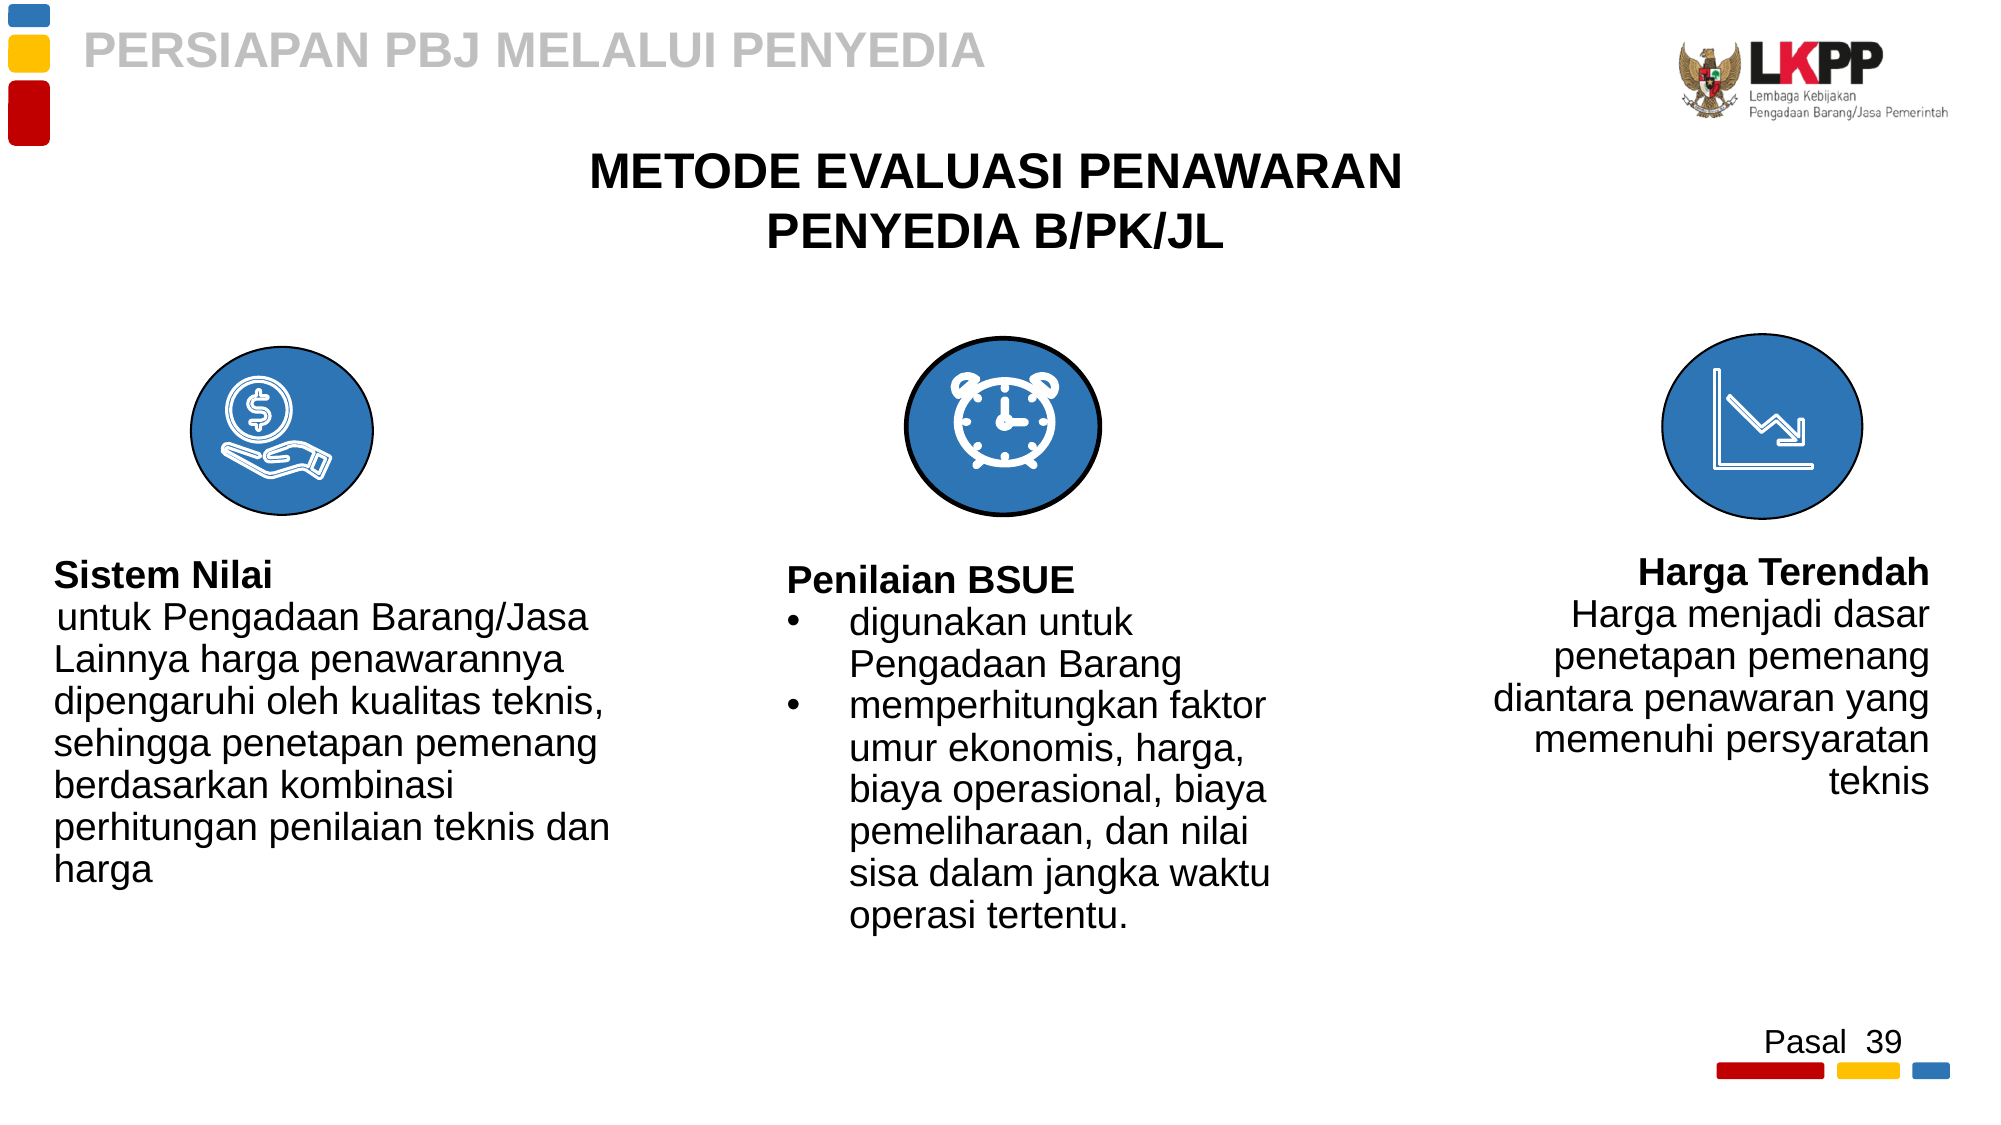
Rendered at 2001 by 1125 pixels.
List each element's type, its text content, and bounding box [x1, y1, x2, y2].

text_box Harga Terendah Harga menjadi dasar penetapan pemenang diantara penawaran yang memenuhi persyaratan teknis [1445, 541, 1950, 685]
text_box Sistem Nilai untuk Pengadaan Barang/Jasa Lainnya harga penawarannya dipengaruhi oleh kualitas teknis, sehingga penetapan pemenang berdasarkan kombinasi perhitungan penilaian teknis dan harga [33, 545, 632, 780]
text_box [1716, 1062, 1950, 1080]
text_box [1654, 15, 1971, 146]
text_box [1662, 334, 1863, 519]
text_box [190, 346, 373, 515]
text_box Pasal 39 [1683, 1012, 1984, 1068]
text_box METODE EVALUASI PENAWARAN PENYEDIA B/PK/JL [574, 131, 1419, 267]
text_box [0, 54, 100, 96]
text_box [906, 338, 1100, 515]
text_box Penilaian BSUE digunakan untuk Pengadaan Barang memperhitungkan faktor umur ekonomis, harga, biaya operasional, biaya pemeliharaan, dan nilai sisa dalam jangka waktu operasi tertentu. [766, 549, 1300, 746]
text_box PERSIAPAN PBJ MELALUI PENYEDIA [83, 0, 1667, 96]
